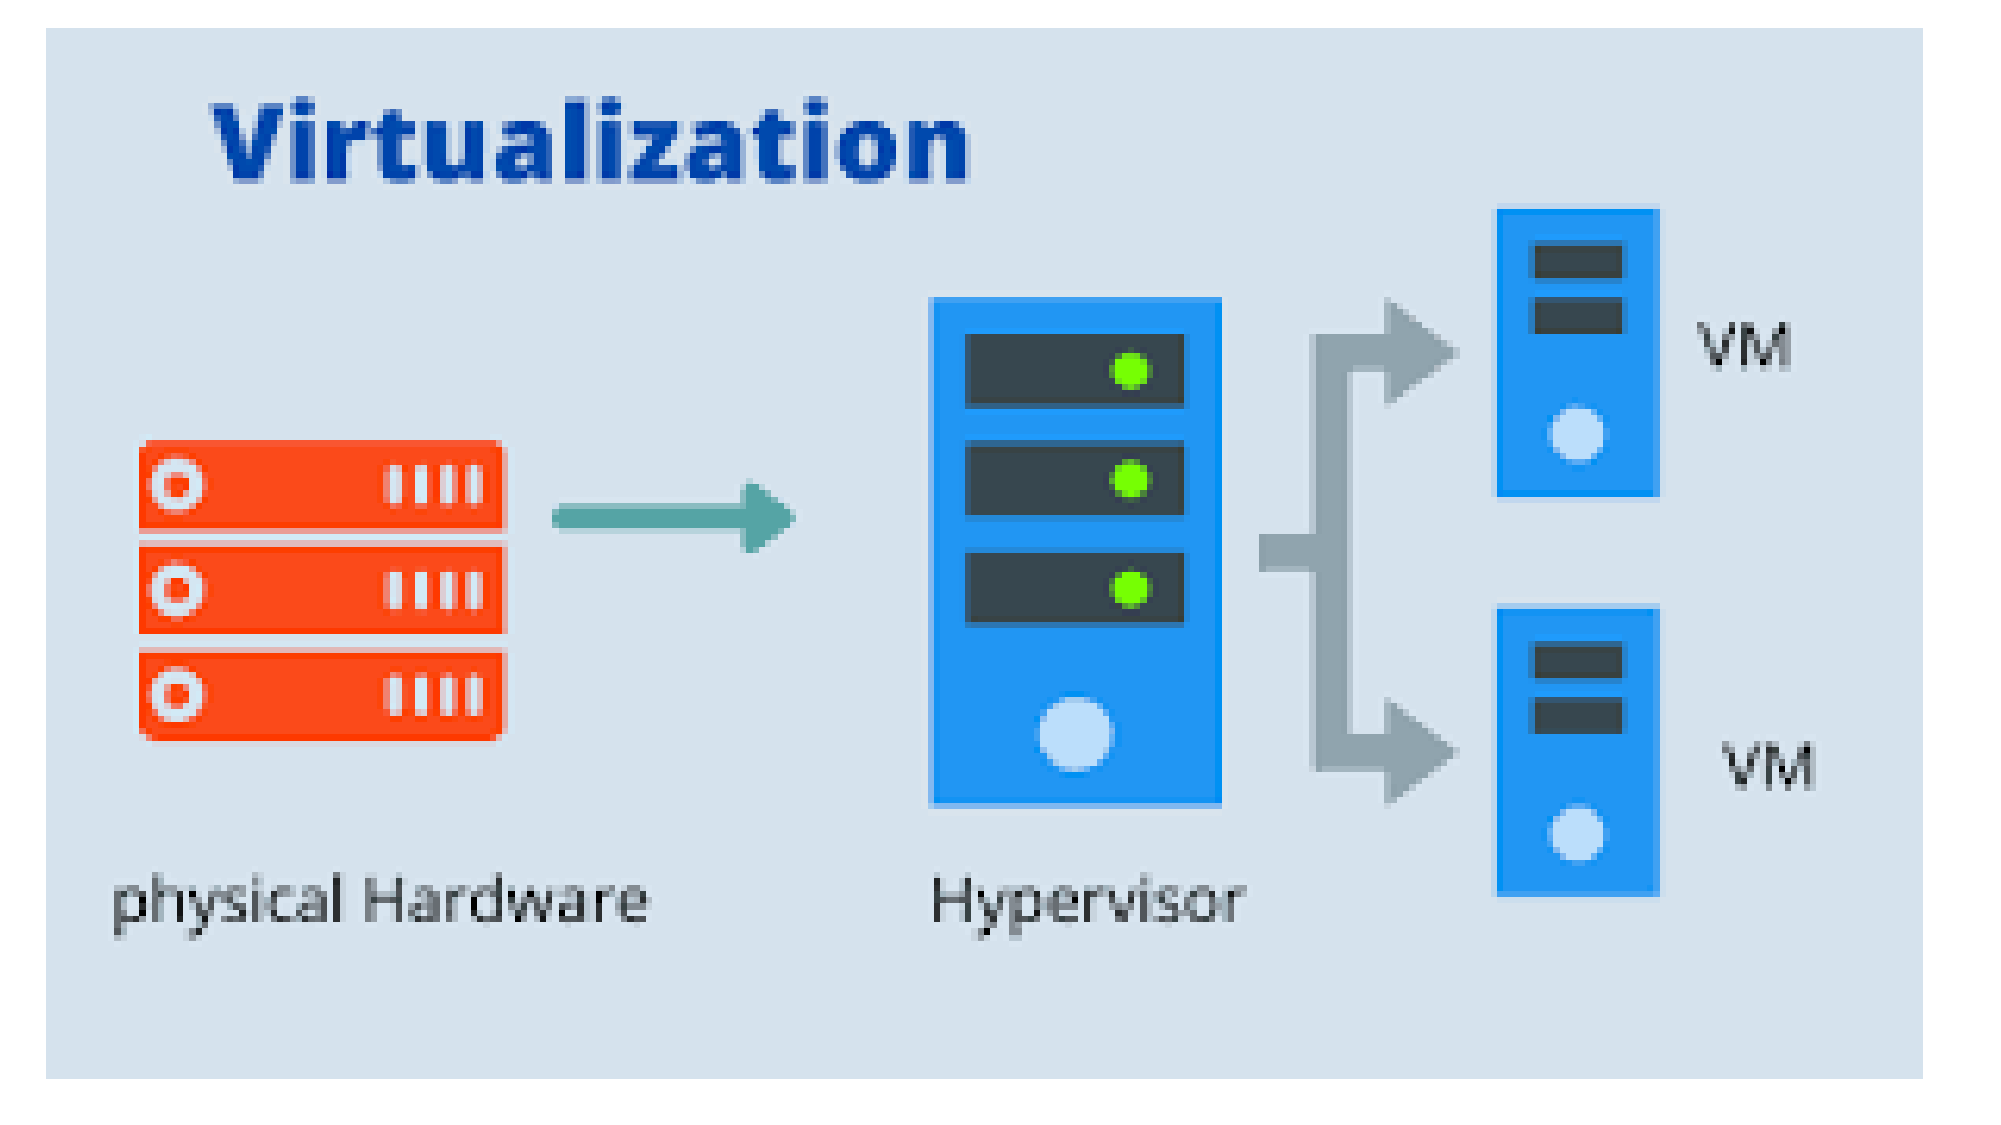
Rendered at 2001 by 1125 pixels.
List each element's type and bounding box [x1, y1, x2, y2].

picture [46, 28, 1923, 1079]
